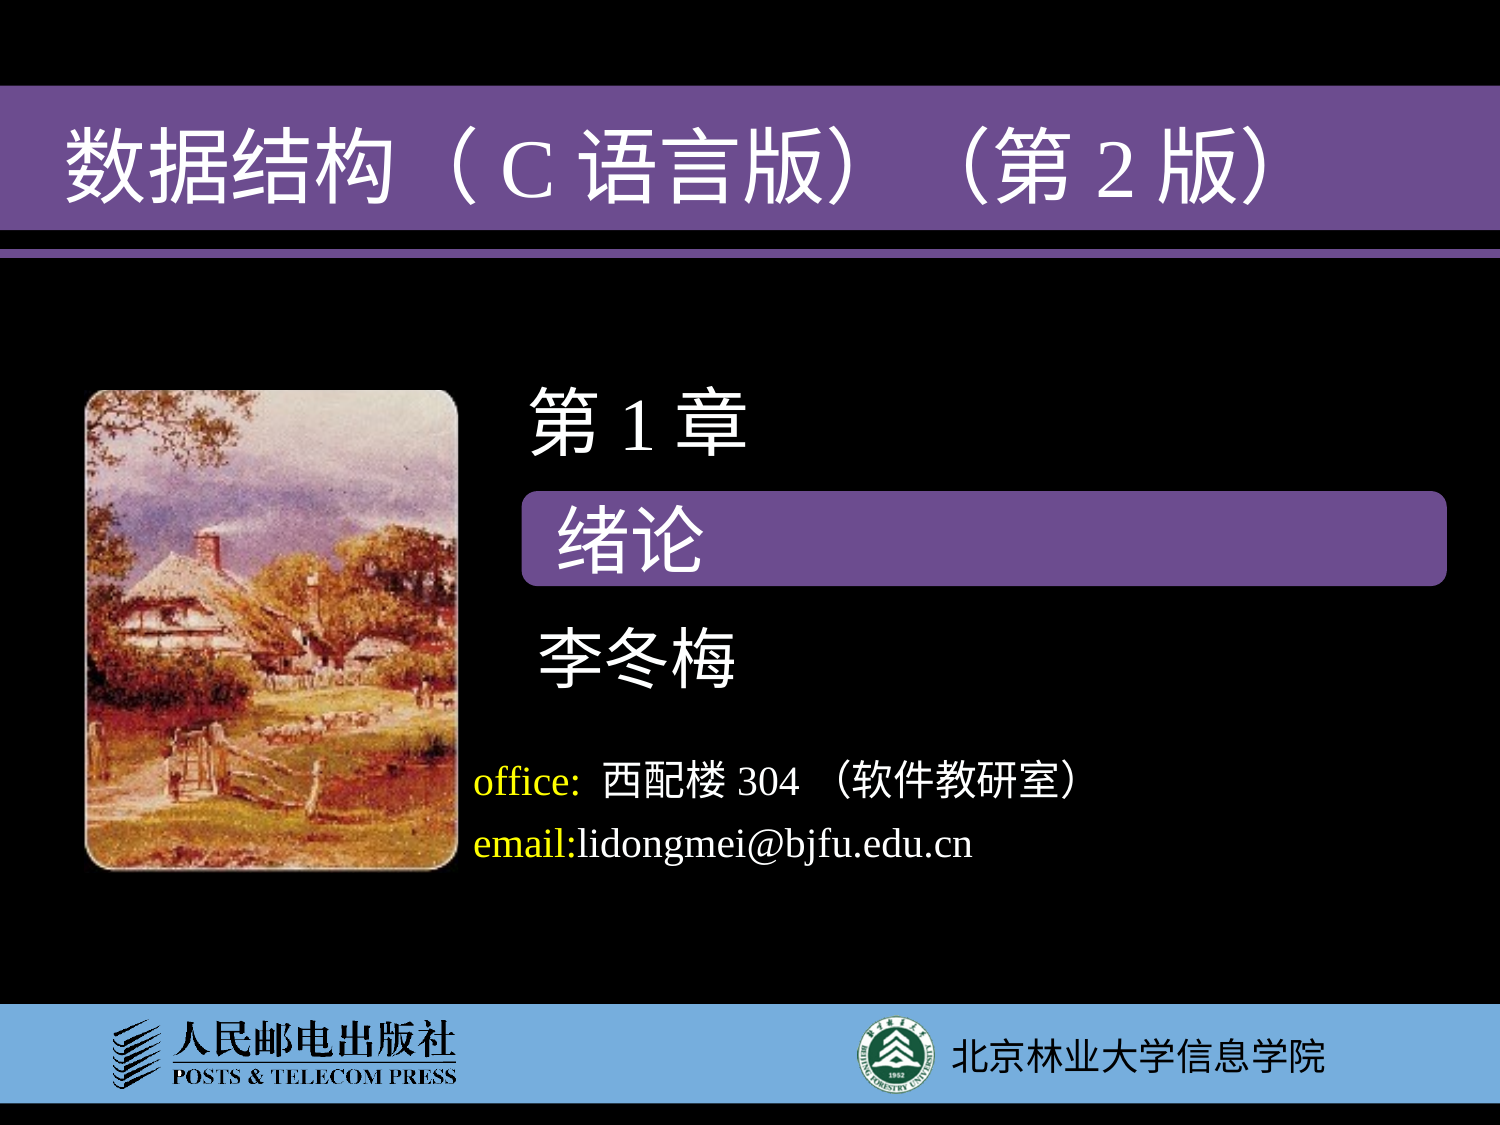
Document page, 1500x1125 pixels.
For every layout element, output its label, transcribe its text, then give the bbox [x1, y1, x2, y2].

text_box [521, 491, 540, 587]
text_box 数据结构（C语言版）（第2版） [49, 105, 1500, 223]
text_box 第1章 [511, 361, 931, 479]
text_box [0, 249, 1500, 258]
text_box [0, 85, 1500, 231]
picture [111, 1017, 459, 1090]
text_box 李冬梅 [522, 597, 772, 715]
text_box office: 西配楼304（软件教研室） email:lidongmei@bjfu.edu.cn [463, 733, 1495, 874]
picture [83, 390, 459, 873]
text_box [0, 1004, 1500, 1104]
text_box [856, 1015, 1345, 1095]
text_box [960, 491, 1447, 587]
text_box 绪论 [540, 480, 960, 598]
